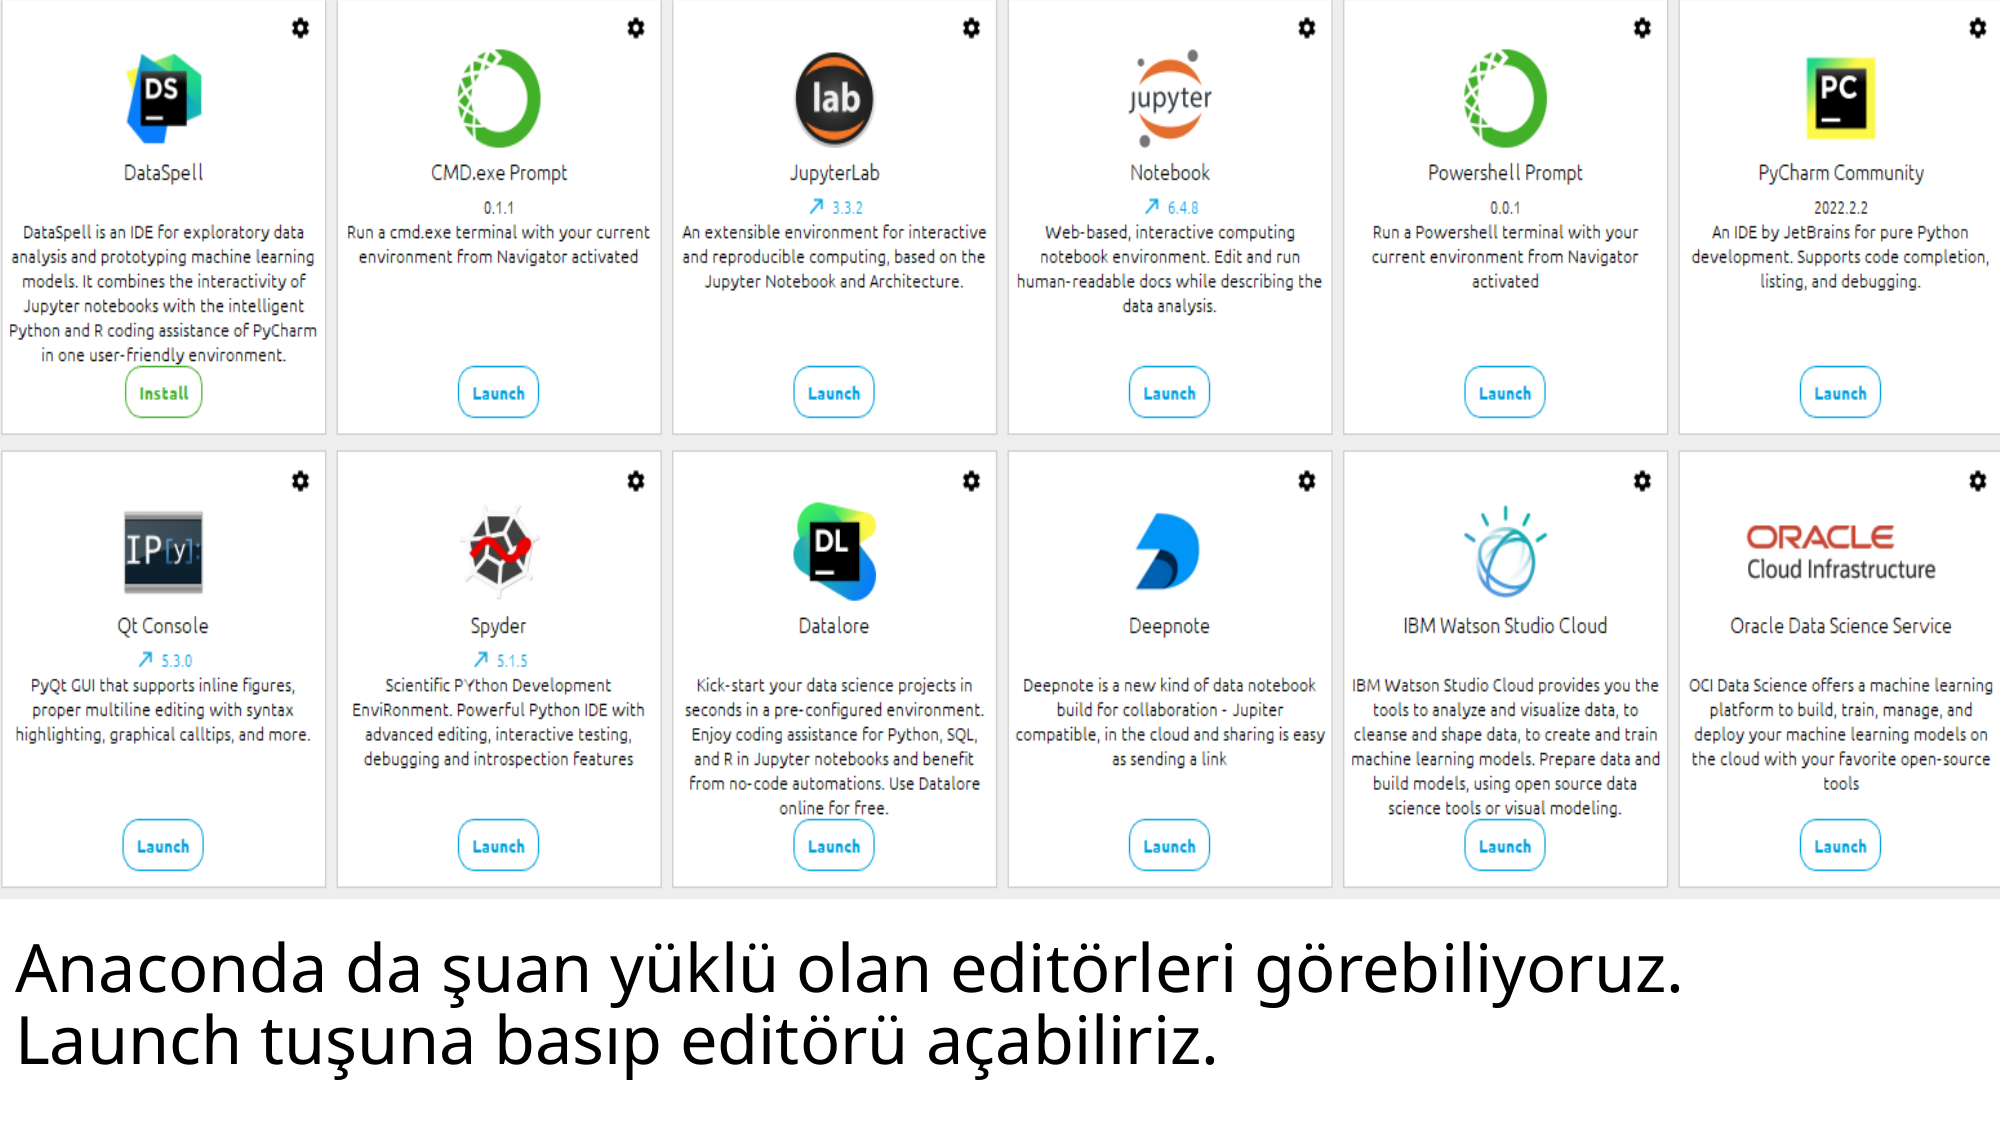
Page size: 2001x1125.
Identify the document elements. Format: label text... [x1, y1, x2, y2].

picture [0, 0, 2000, 899]
title Anaconda da şuan yüklü olan editörleri görebiliyoruz. Launch tuşuna basıp editörü açabiliriz. [0, 899, 1725, 1116]
